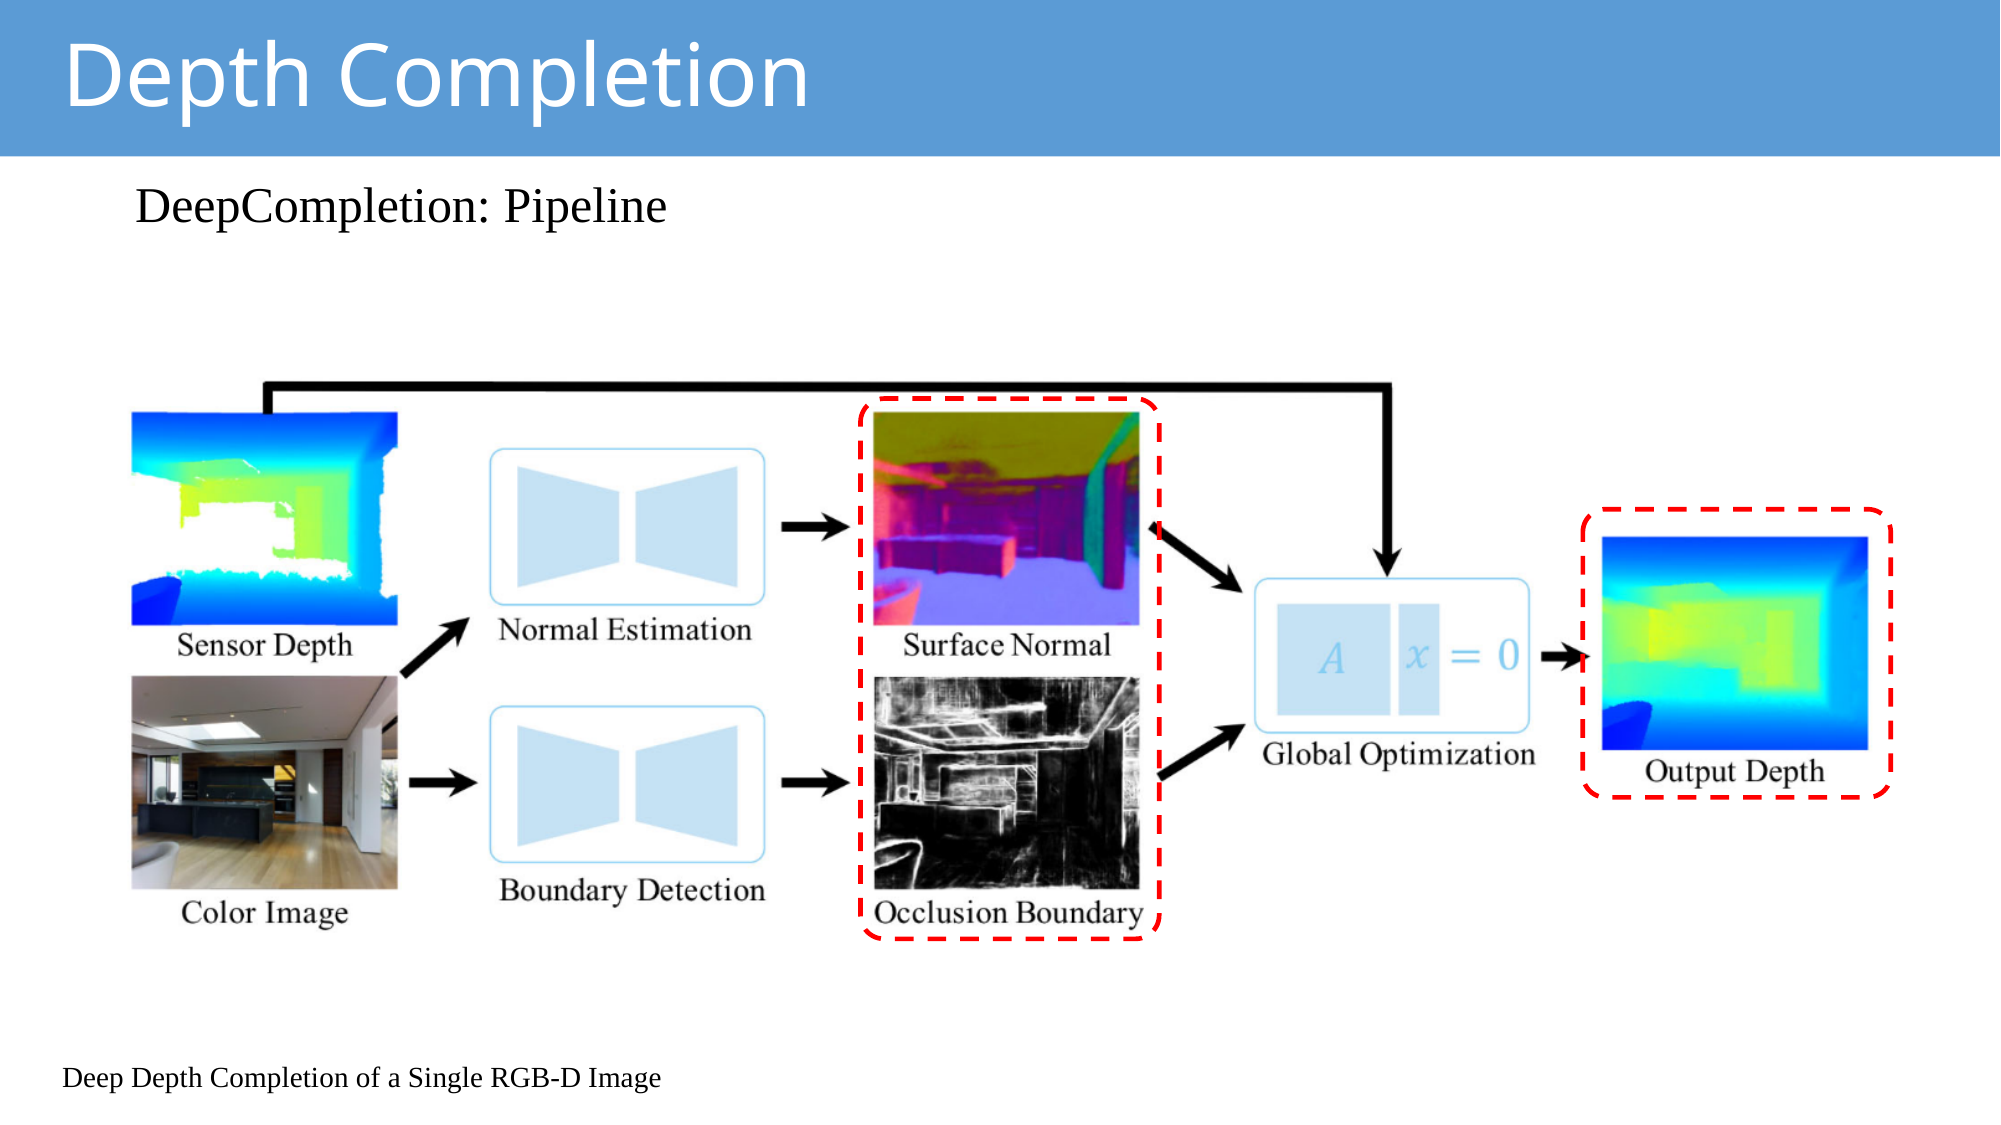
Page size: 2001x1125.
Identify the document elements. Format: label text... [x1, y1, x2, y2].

text_box Deep Depth Completion of a Single RGB-D Image [47, 1050, 1960, 1101]
text_box [0, 0, 2000, 158]
text_box Depth Completion [47, 23, 1548, 133]
picture [109, 358, 1891, 939]
text_box DeepCompletion: Pipeline [120, 164, 1062, 240]
